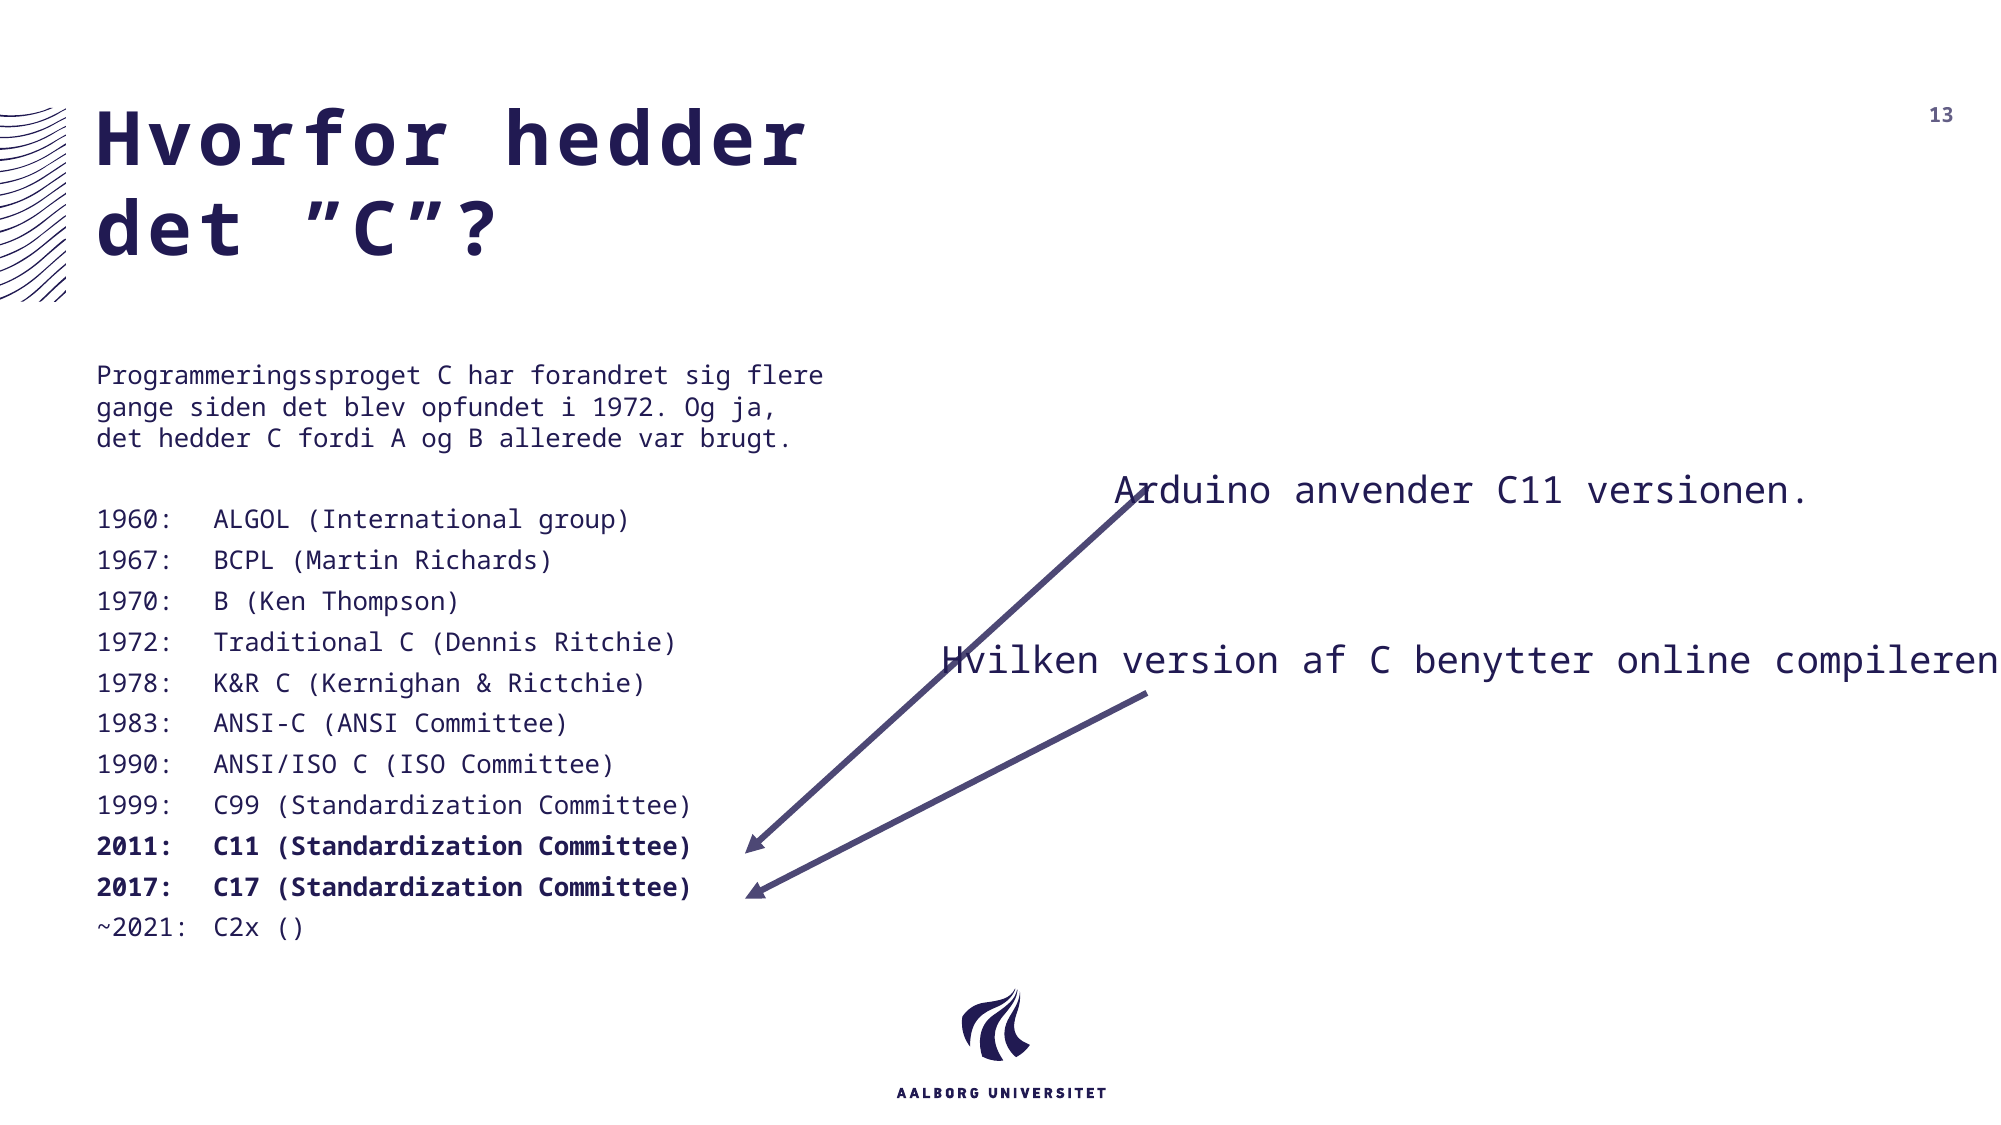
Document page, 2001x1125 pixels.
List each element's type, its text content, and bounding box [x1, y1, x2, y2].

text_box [744, 692, 1147, 899]
title Hvorfor hedder det ”C”? [96, 58, 833, 325]
list Programmeringssproget C har forandret sig flere gange siden det blev opfundet i 1972. Og ja, det hedder C fordi A og B allerede var brugt. 1960: ALGOL (International group) 1967: BCPL (Martin Richards) 1970: B (Ken Thompson) 1972: Traditional C (Dennis Ritchie) 1978: K&R C (Kernighan & Rictchie) 1983: ANSI-C (ANSI Committee) 1990: ANSI/ISO C (ISO Committee) 1999: C99 (Standardization Committee) 2011: C11 (Standardization Committee) 2017: C17 (Standardization Committee) ~2021: C2x () [96, 351, 833, 968]
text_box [744, 488, 1147, 692]
text_box Arduino anvender C11 versionen. [1099, 458, 1827, 518]
text_box Hvilken version af C benytter online compileren? [1147, 628, 2000, 689]
slide_number 13 [1860, 97, 1954, 135]
